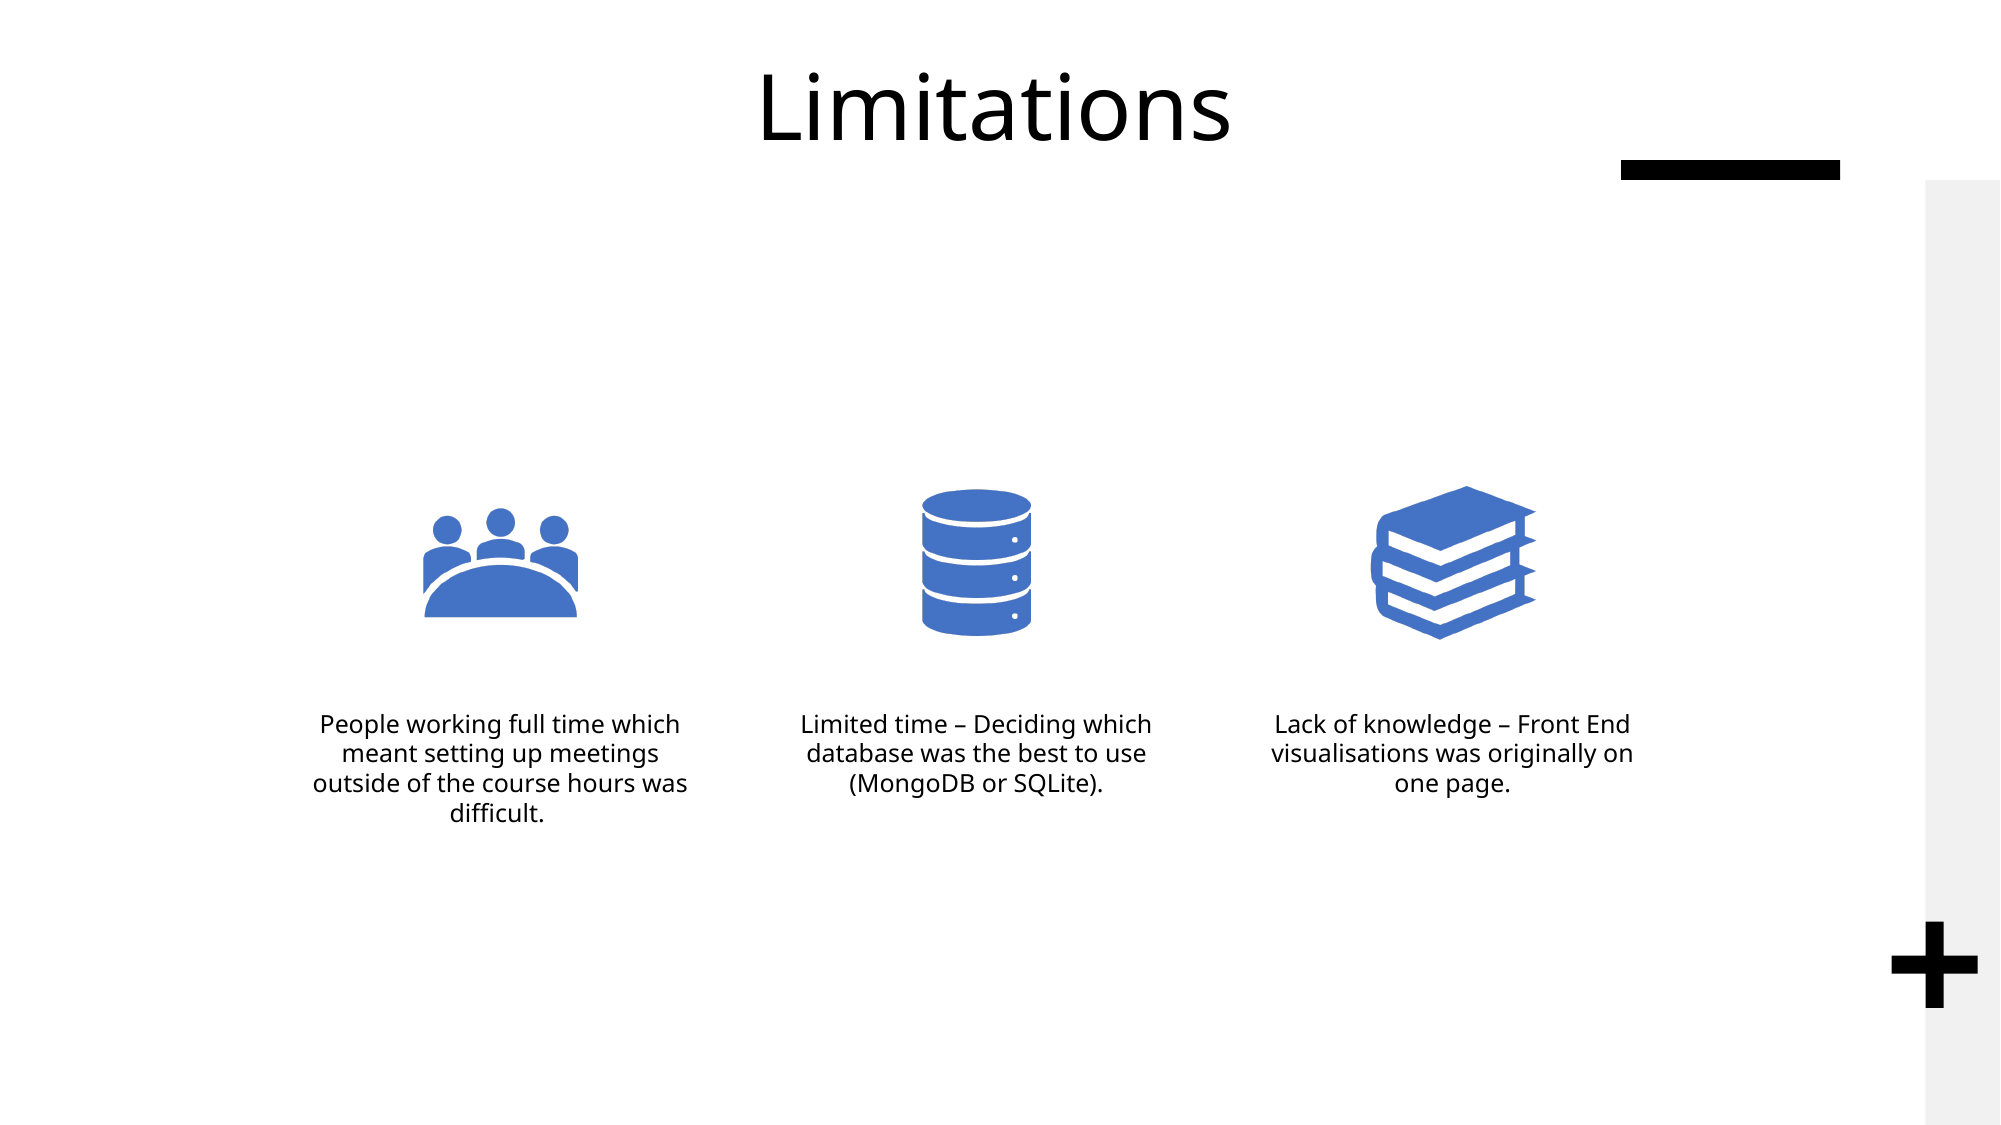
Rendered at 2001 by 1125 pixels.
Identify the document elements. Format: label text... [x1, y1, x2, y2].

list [242, 197, 1711, 1100]
title Limitations [739, 41, 1254, 197]
